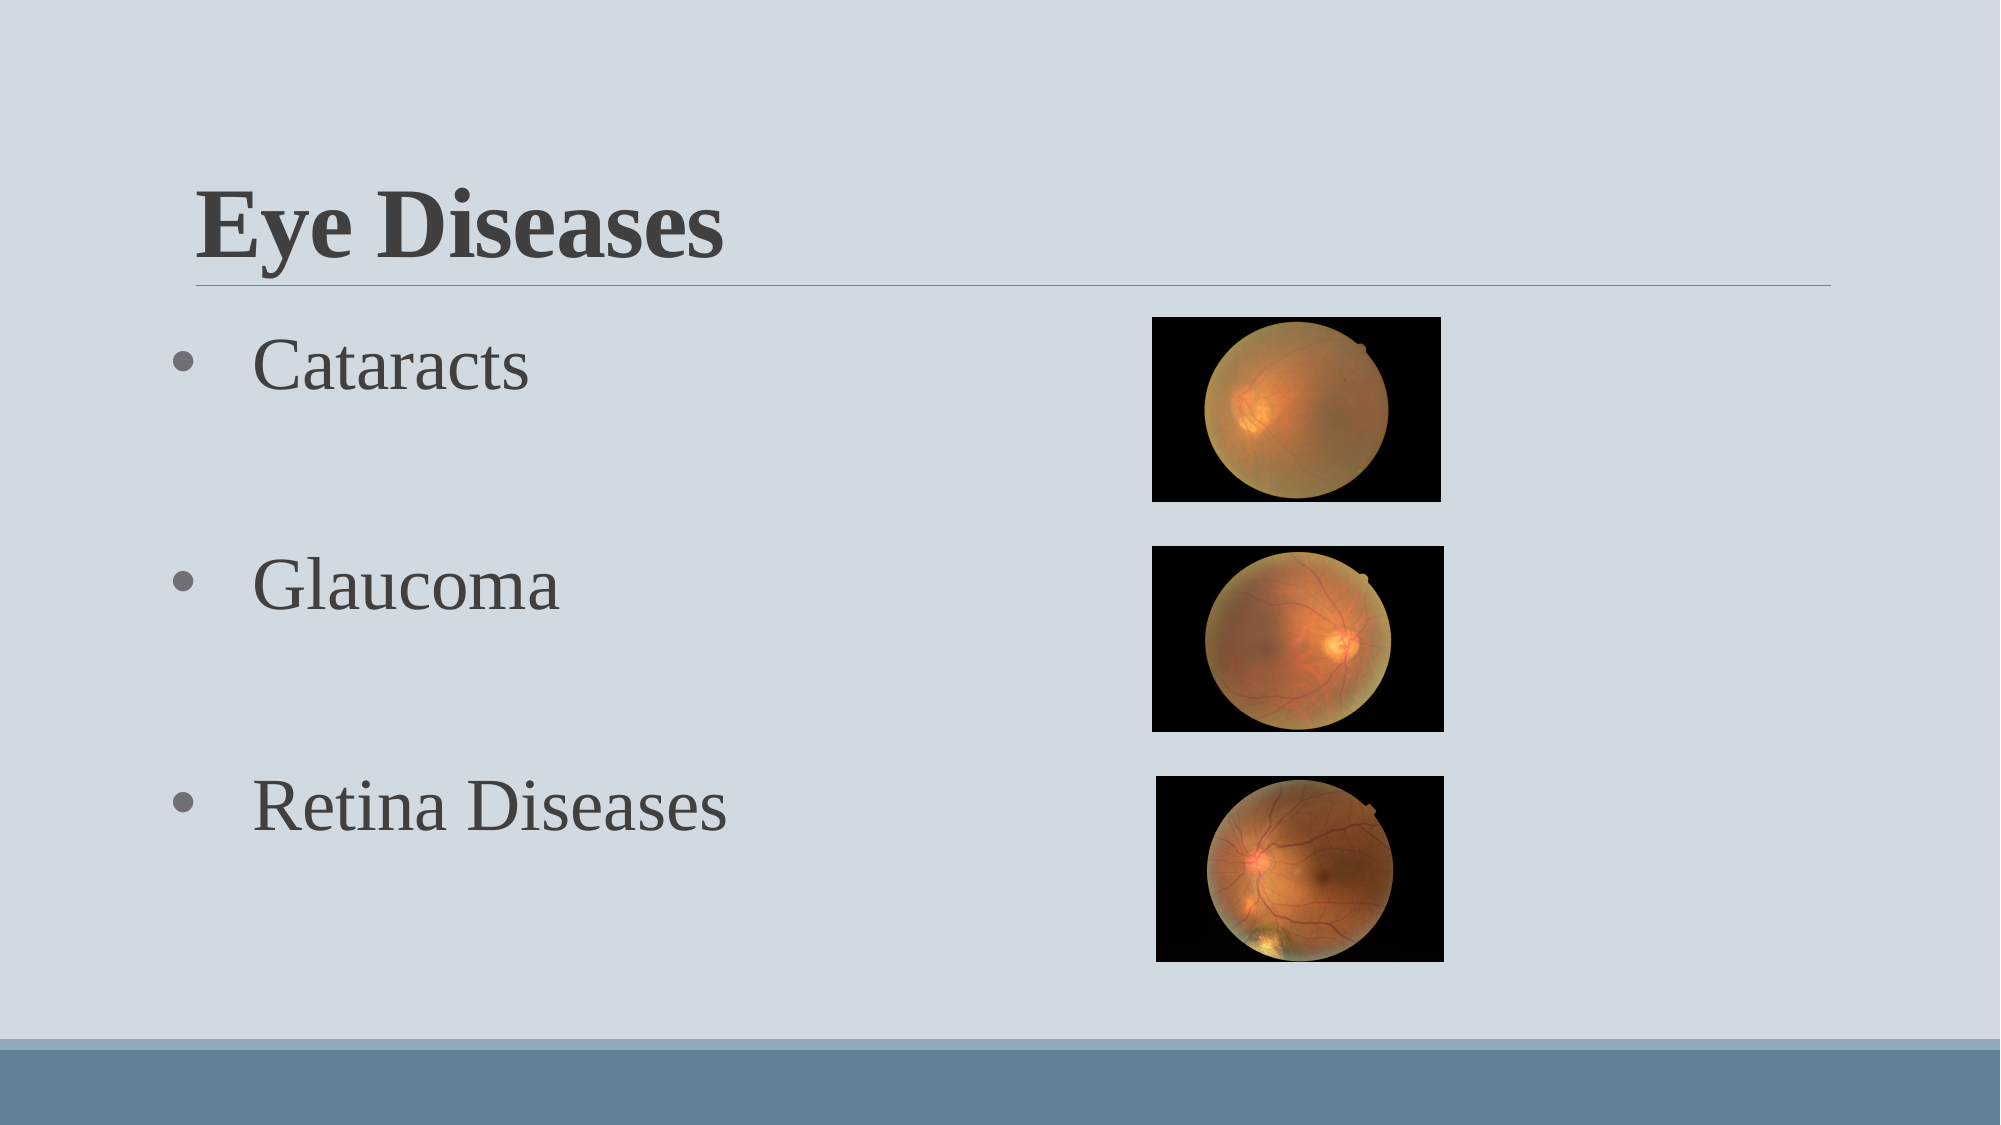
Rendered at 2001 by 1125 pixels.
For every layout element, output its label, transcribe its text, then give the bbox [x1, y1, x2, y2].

list Cataracts Glaucoma Retina Diseases [170, 317, 1820, 978]
picture [1151, 316, 1442, 503]
title Eye Diseases [180, 47, 1830, 285]
picture [1151, 546, 1444, 732]
picture [1155, 776, 1444, 962]
